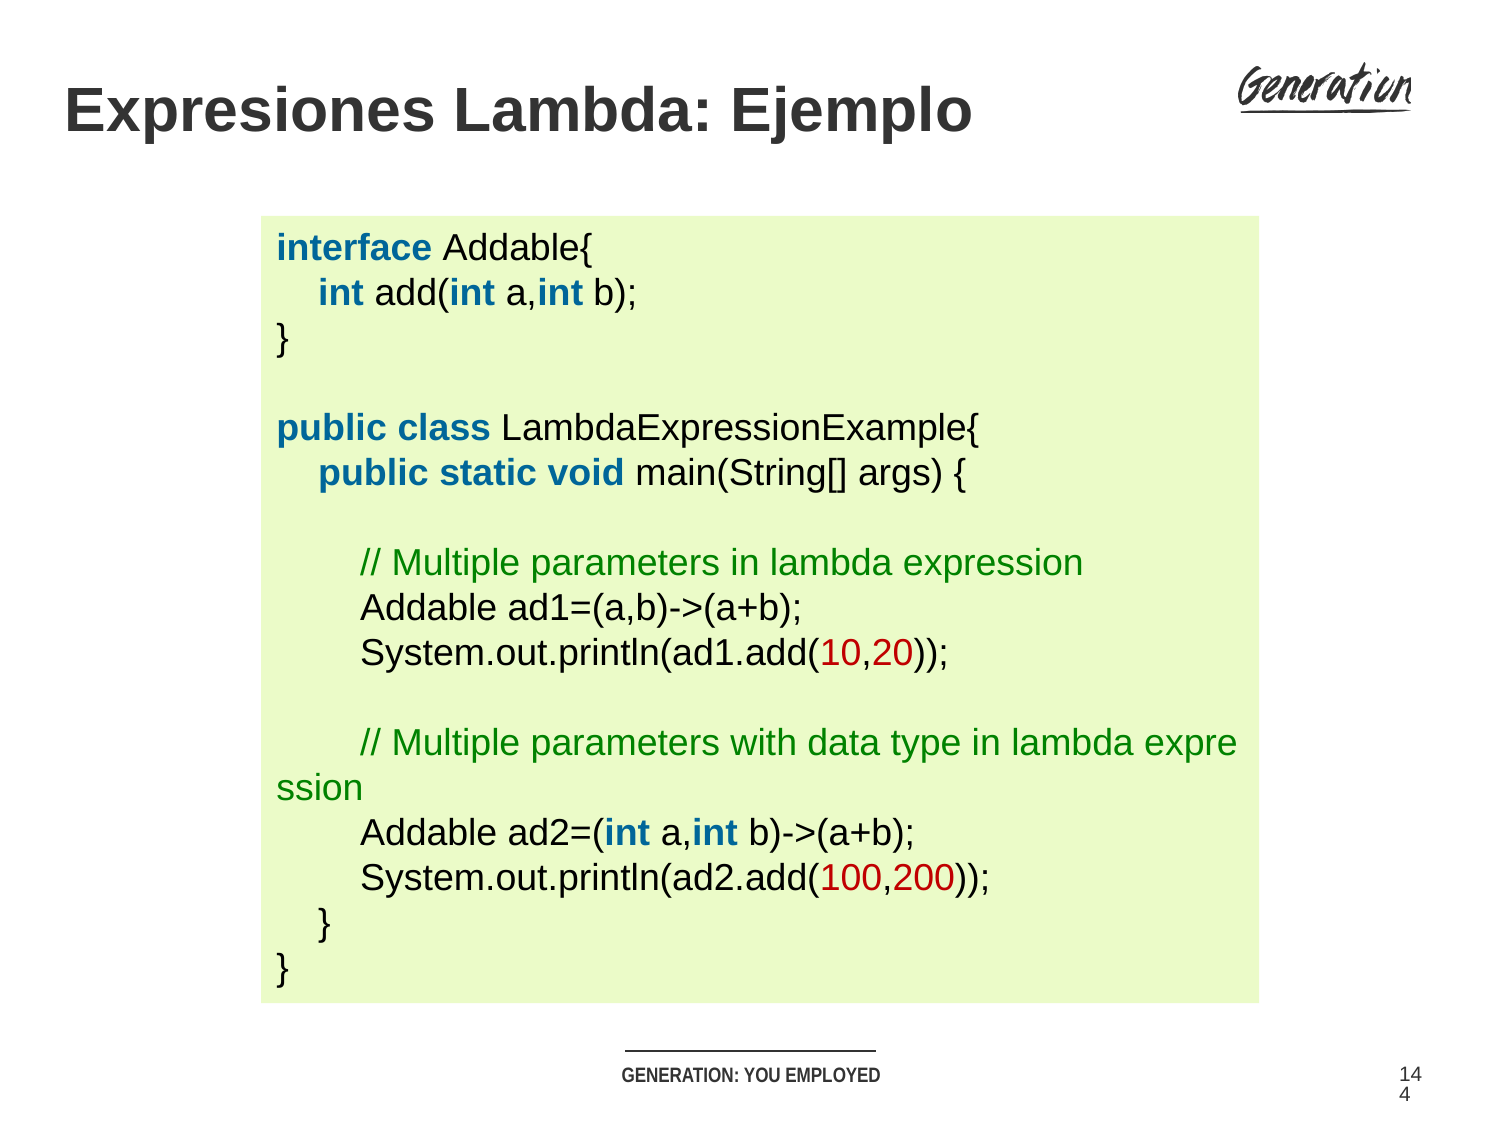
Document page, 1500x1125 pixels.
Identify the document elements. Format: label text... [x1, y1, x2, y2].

title Expresiones Lambda: Ejemplo [64, 61, 1378, 153]
picture [1378, 62, 1411, 113]
text_box interface Addable{ int add(int a,int b); } public class LambdaExpressionExample{ public static void main(String[] args) { // Multiple parameters in lambda expression Addable ad1=(a,b)->(a+b); System.out.println(ad1.add(10,20)); // Multiple parameters with data type in lambda expression Addable ad2=(int a,int b)->(a+b); System.out.println(ad2.add(100,200)); } } [261, 215, 1260, 1004]
